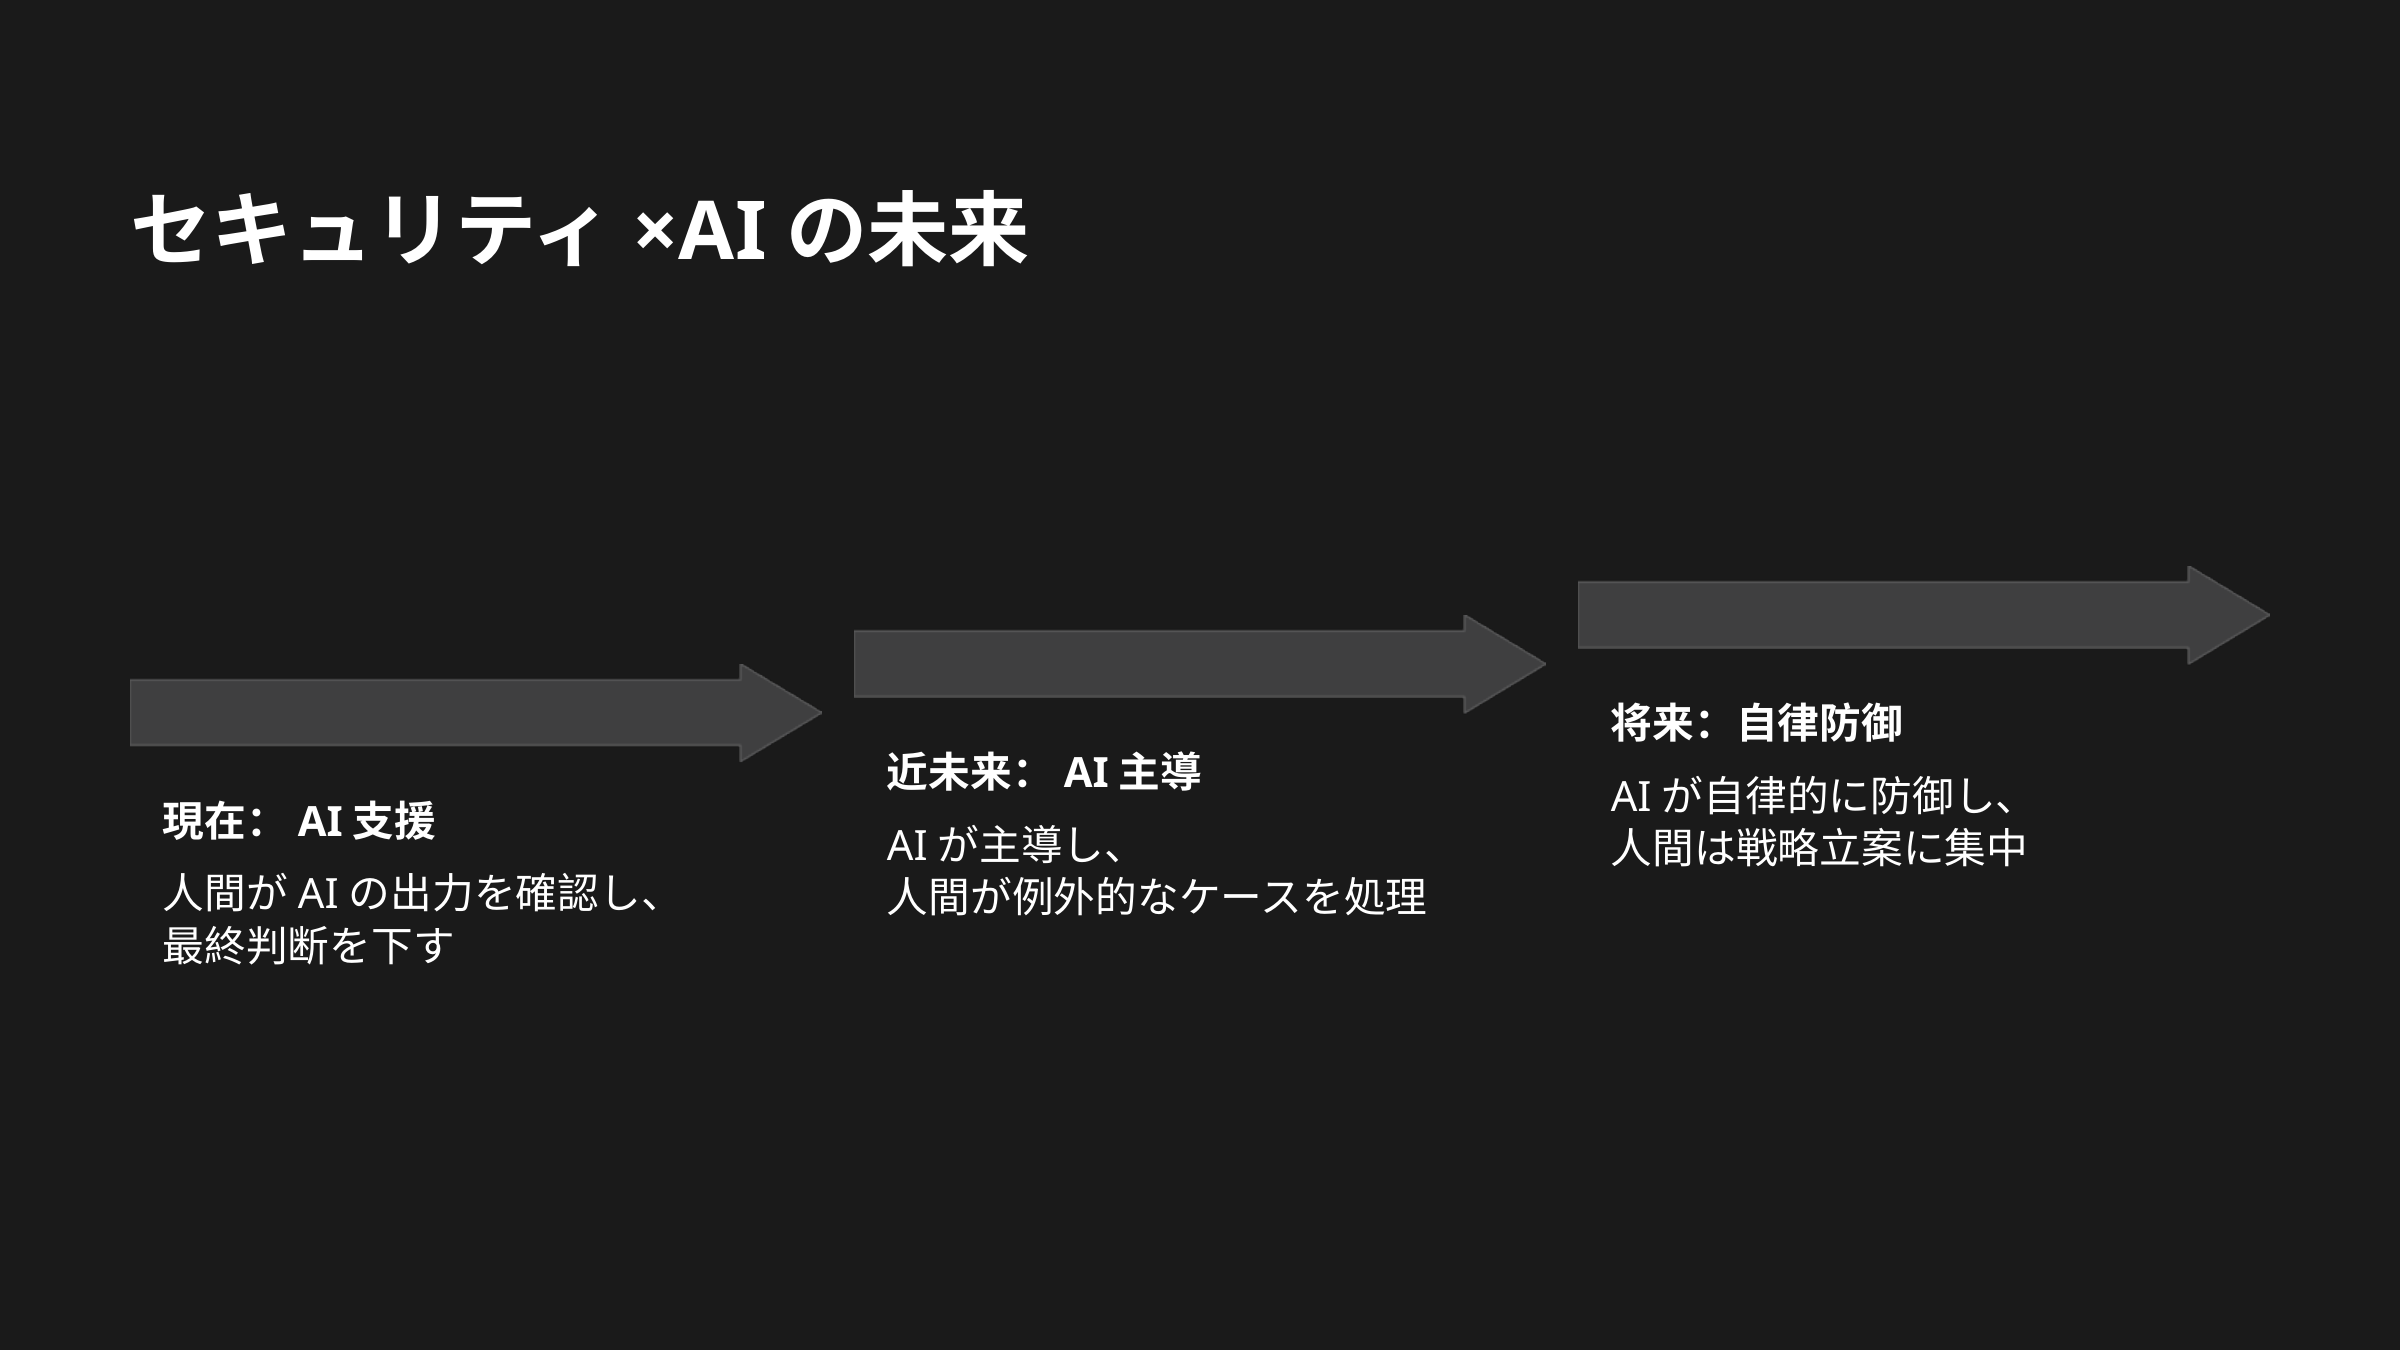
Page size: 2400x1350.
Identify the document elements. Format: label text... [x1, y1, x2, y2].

text_box セキュリティ×AIの未来 [130, 174, 1019, 276]
picture [1578, 566, 2270, 755]
text_box AIが自律的に防御し、 人間は戦略立案に集中 [1610, 767, 2238, 924]
picture [854, 615, 1546, 804]
text_box 人間がAIの出力を確認し、 最終判断を下す [162, 865, 790, 995]
text_box AIが主導し、 人間が例外的なケースを処理 [886, 816, 1514, 973]
picture [130, 664, 822, 853]
